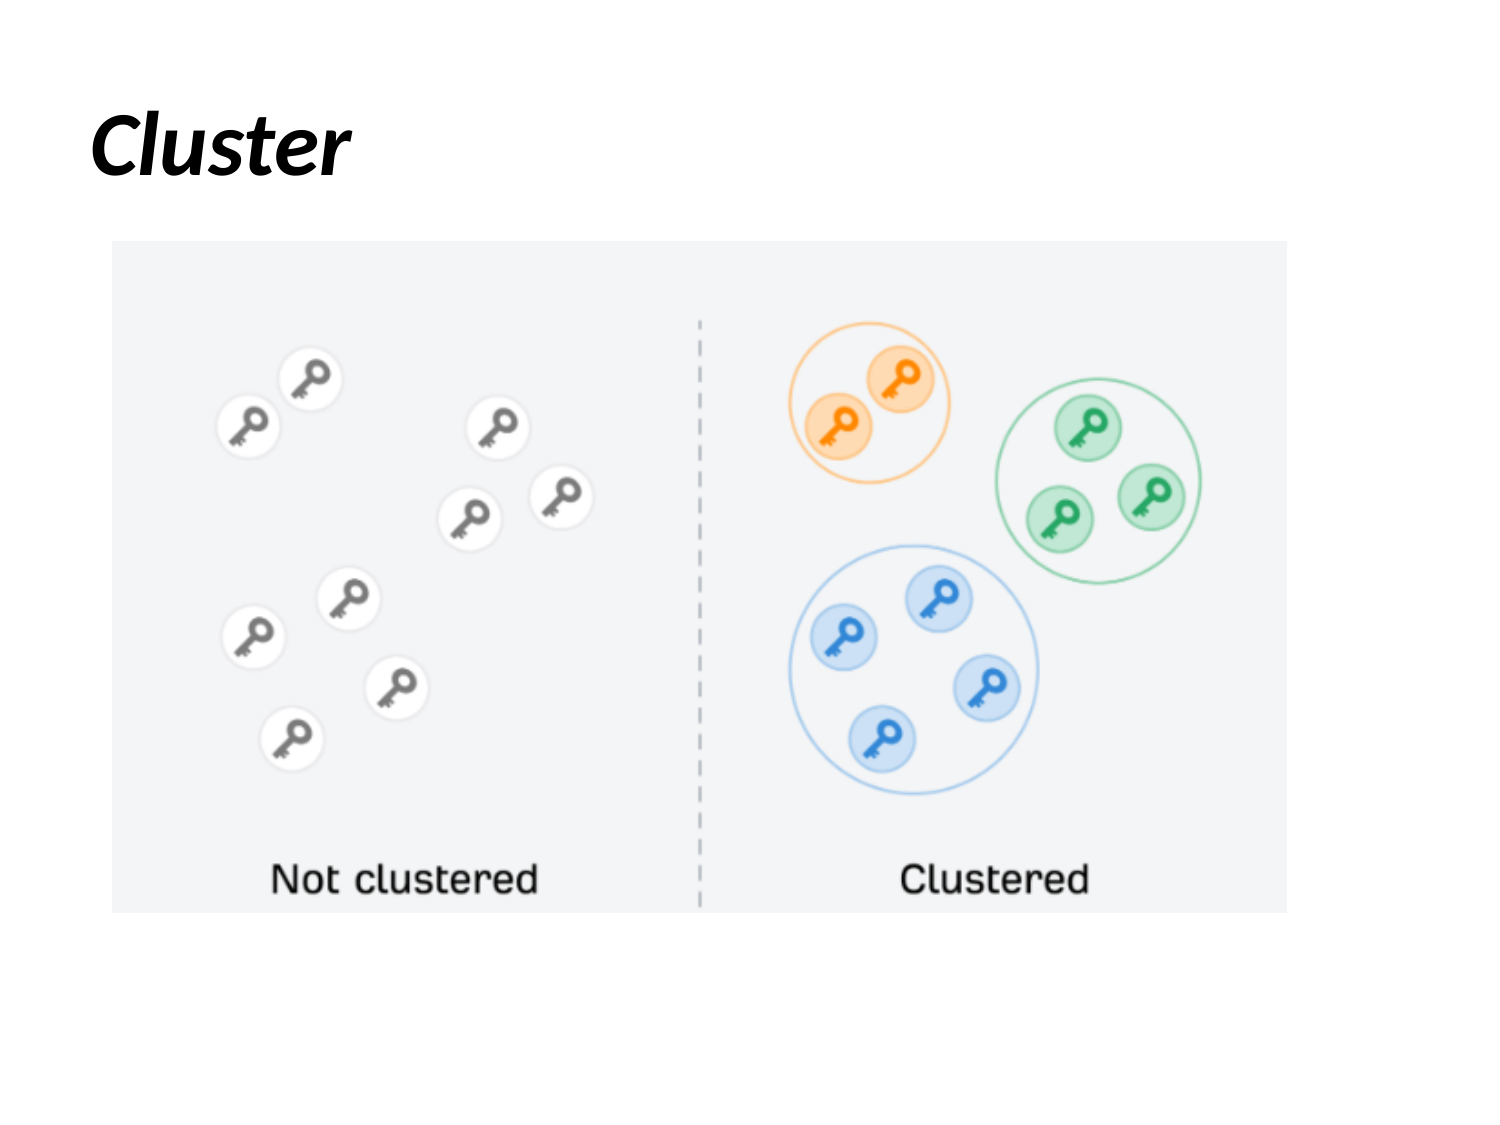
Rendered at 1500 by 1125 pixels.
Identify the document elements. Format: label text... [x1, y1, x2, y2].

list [112, 240, 1287, 913]
title Cluster [75, 45, 1425, 233]
